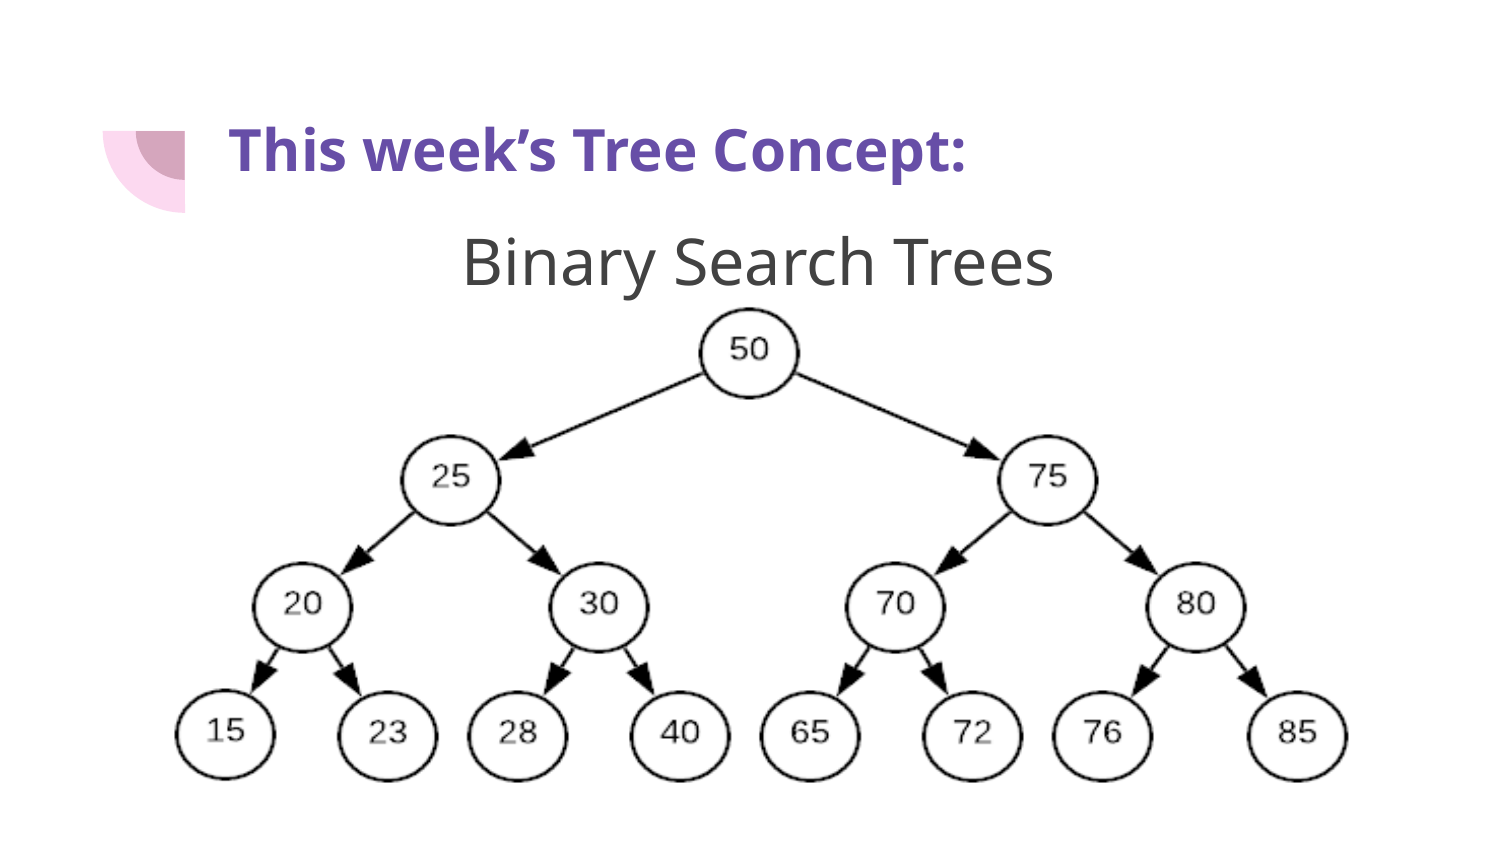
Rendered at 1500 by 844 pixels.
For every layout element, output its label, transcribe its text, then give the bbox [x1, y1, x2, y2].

picture [96, 300, 1428, 831]
title This week’s Tree Concept: [213, 98, 1368, 263]
list Binary Search Trees [446, 194, 1077, 299]
